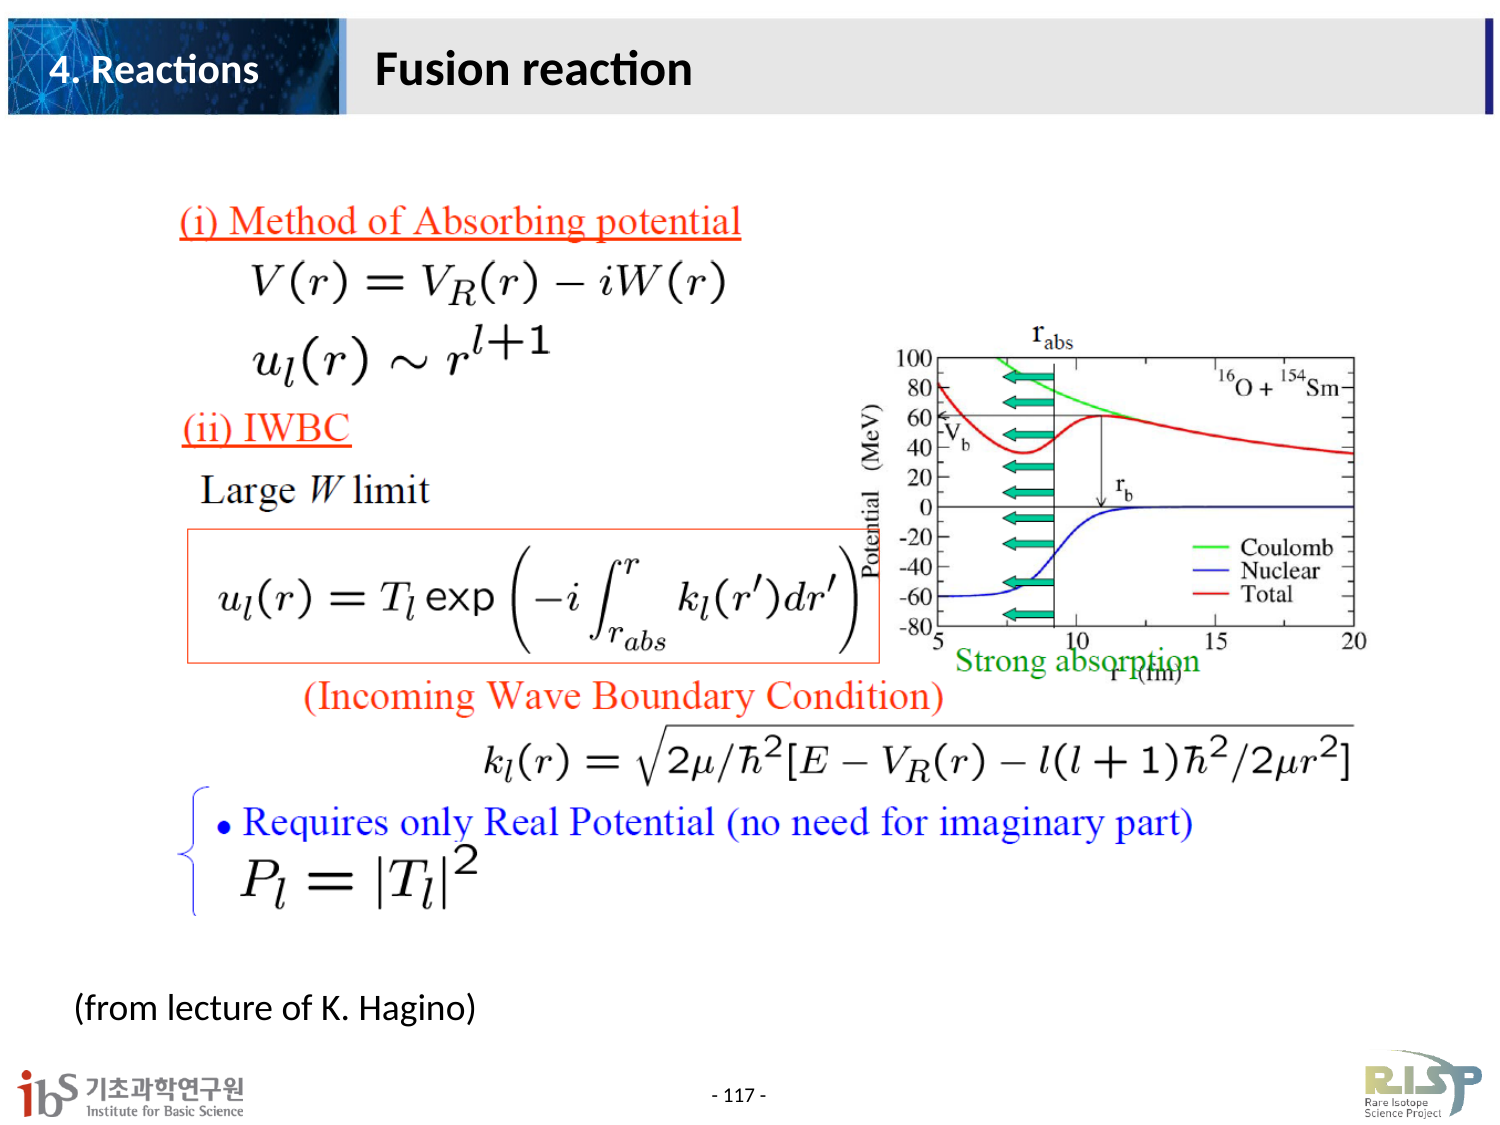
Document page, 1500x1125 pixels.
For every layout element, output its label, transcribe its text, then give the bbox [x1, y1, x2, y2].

picture [2, 10, 1500, 130]
text_box (from lecture of K. Hagino) [58, 975, 493, 1036]
picture [1364, 1049, 1482, 1119]
picture [154, 190, 1380, 916]
picture [17, 1070, 243, 1117]
